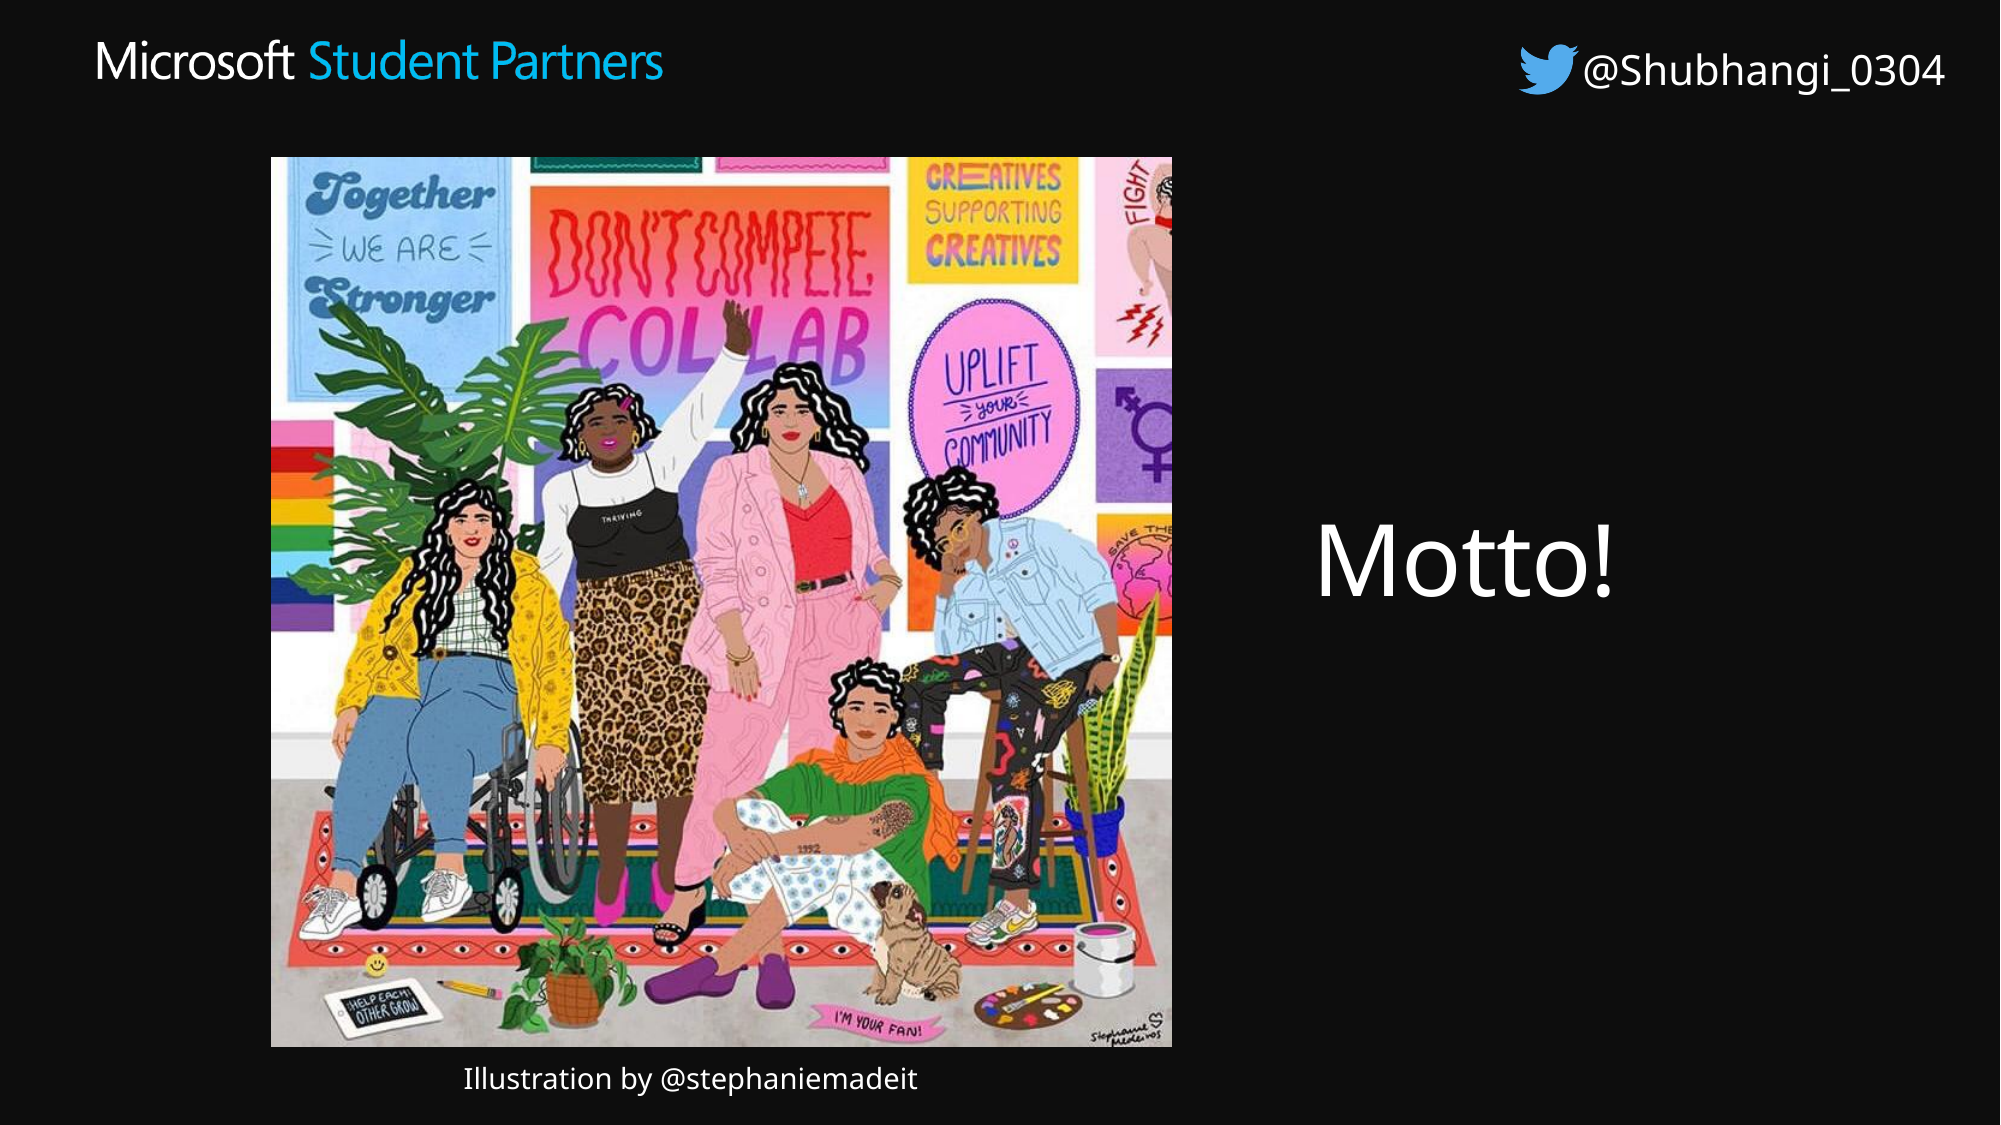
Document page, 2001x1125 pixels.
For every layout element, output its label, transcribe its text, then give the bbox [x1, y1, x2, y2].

picture [270, 156, 1172, 1048]
text_box Illustration by @stephaniemadeit [463, 1060, 919, 1096]
title Motto! [1312, 496, 2000, 619]
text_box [1502, 24, 1938, 116]
picture [89, 33, 669, 87]
